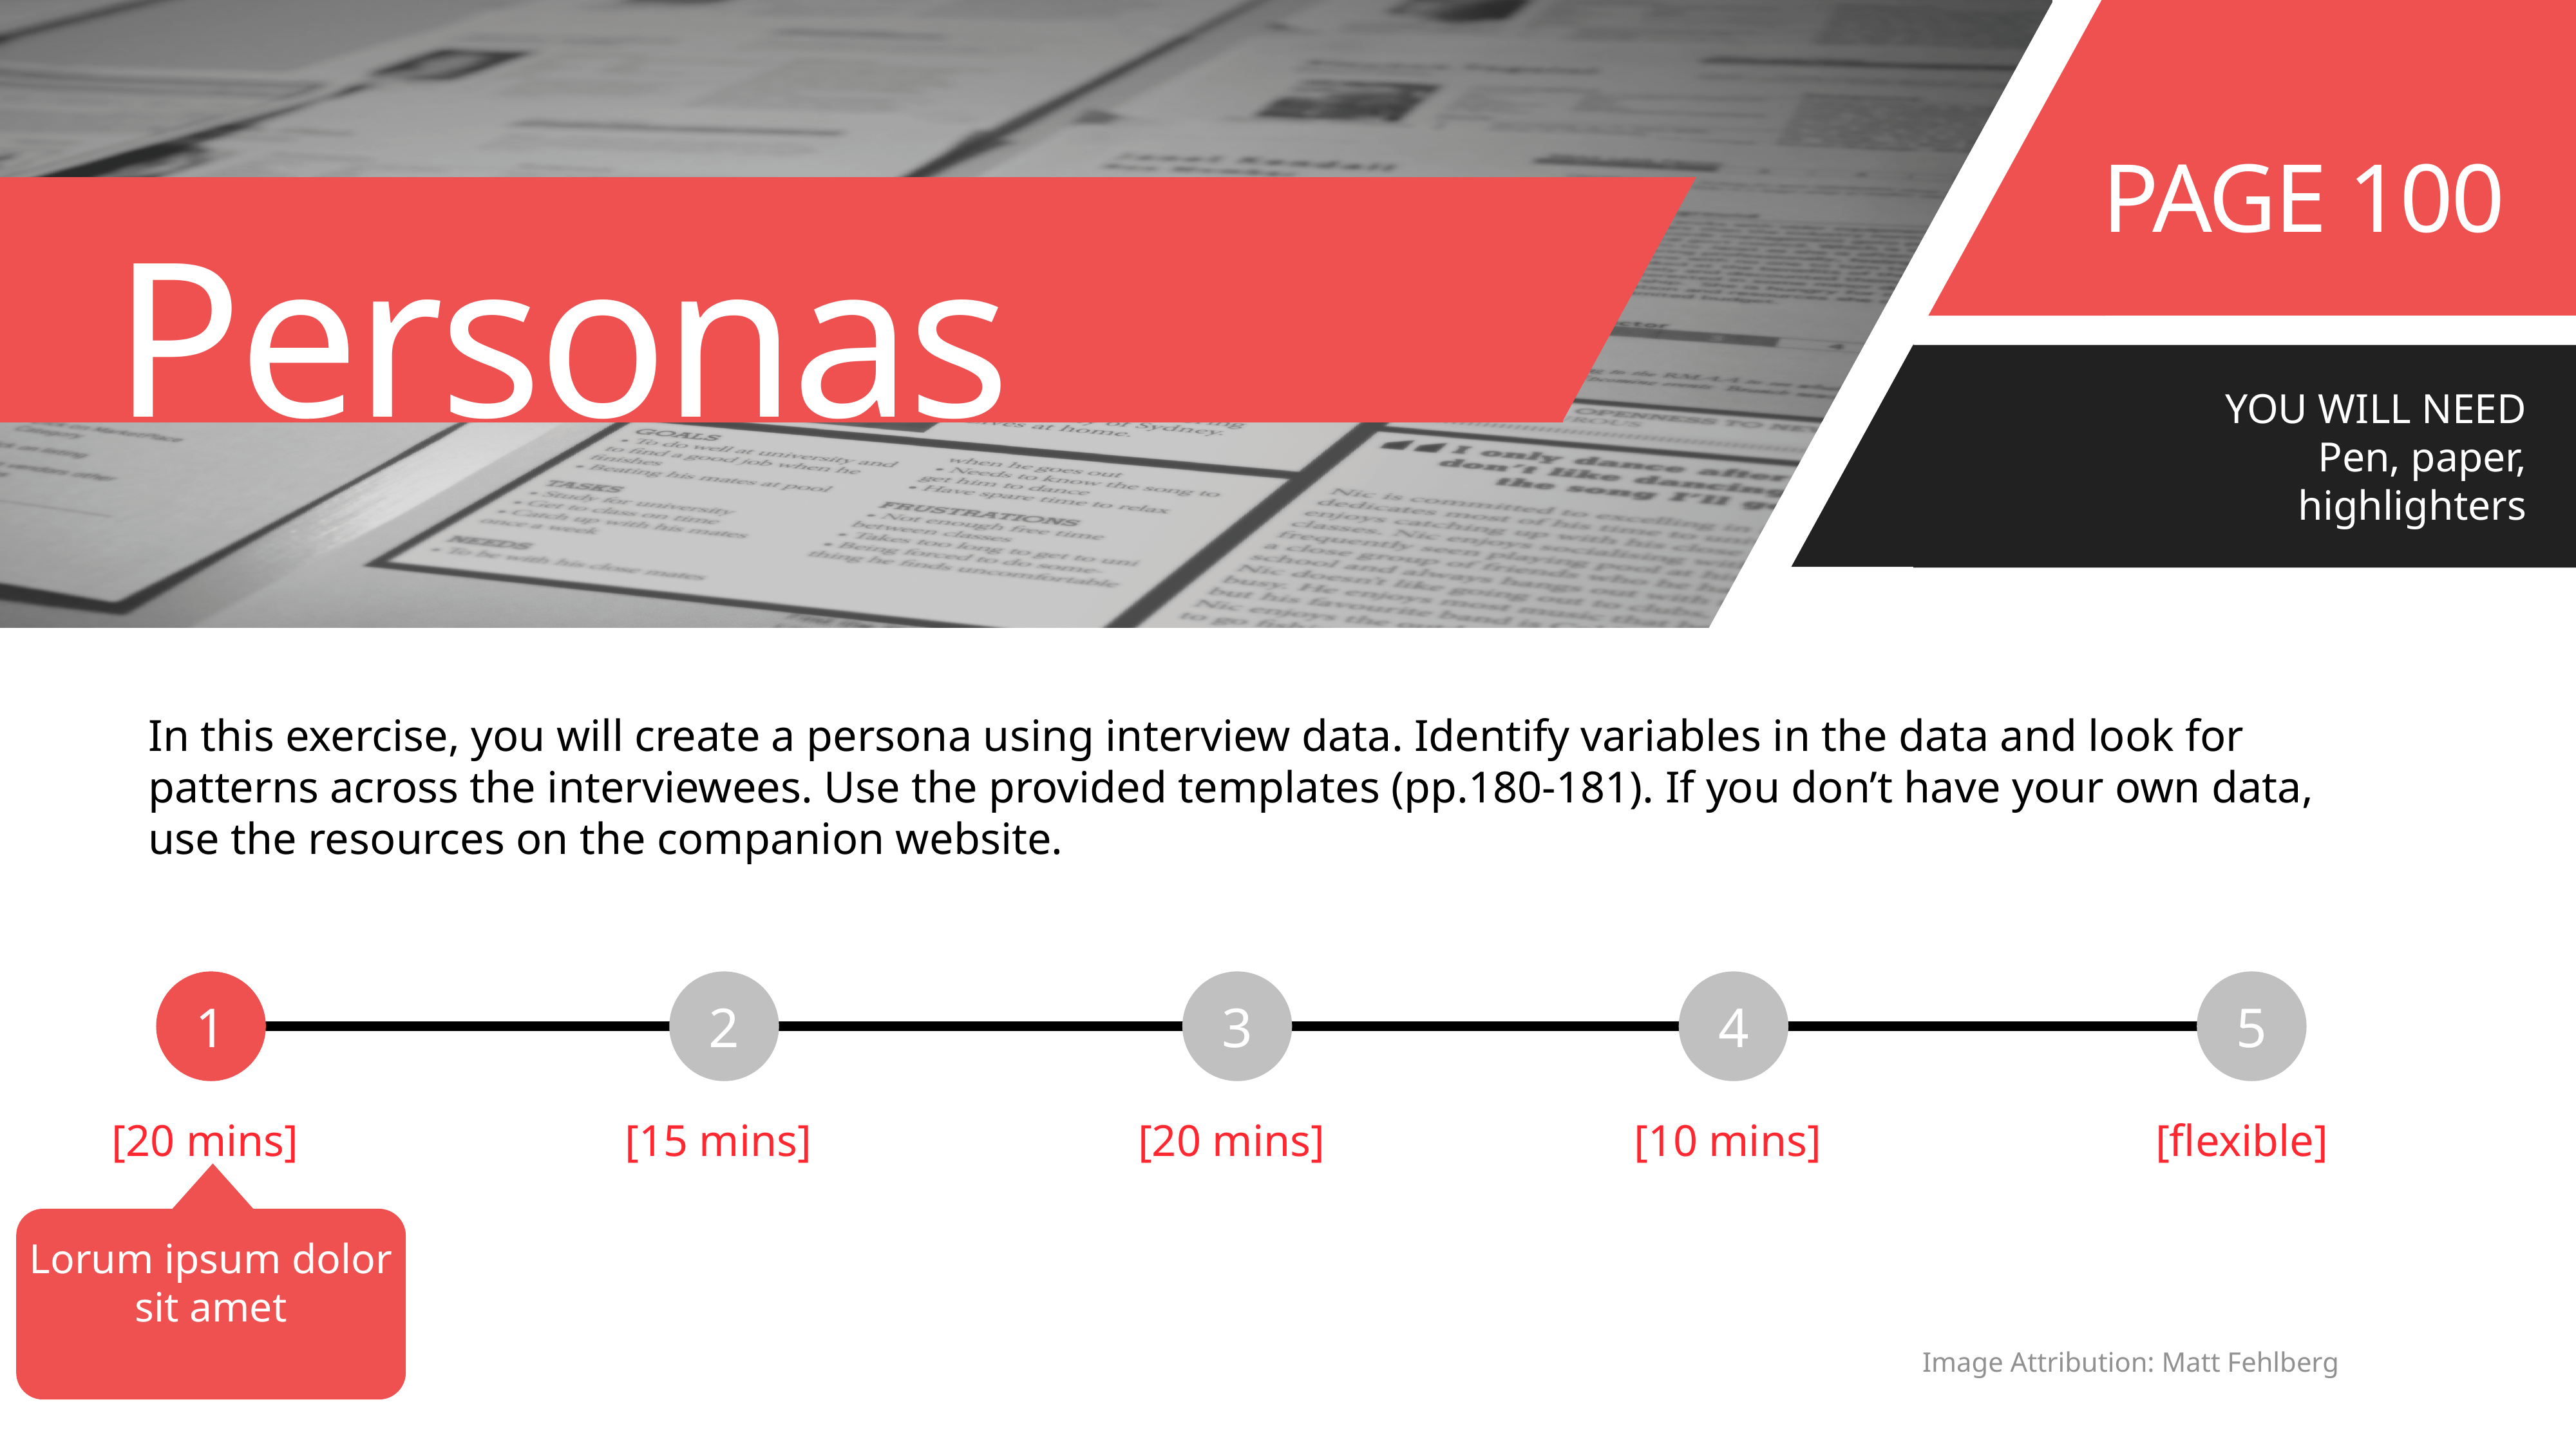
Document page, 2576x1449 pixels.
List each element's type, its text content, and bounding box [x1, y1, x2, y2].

text_box Lorum ipsum dolor sit amet [19, 1385, 403, 1400]
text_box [0, 0, 2576, 1385]
